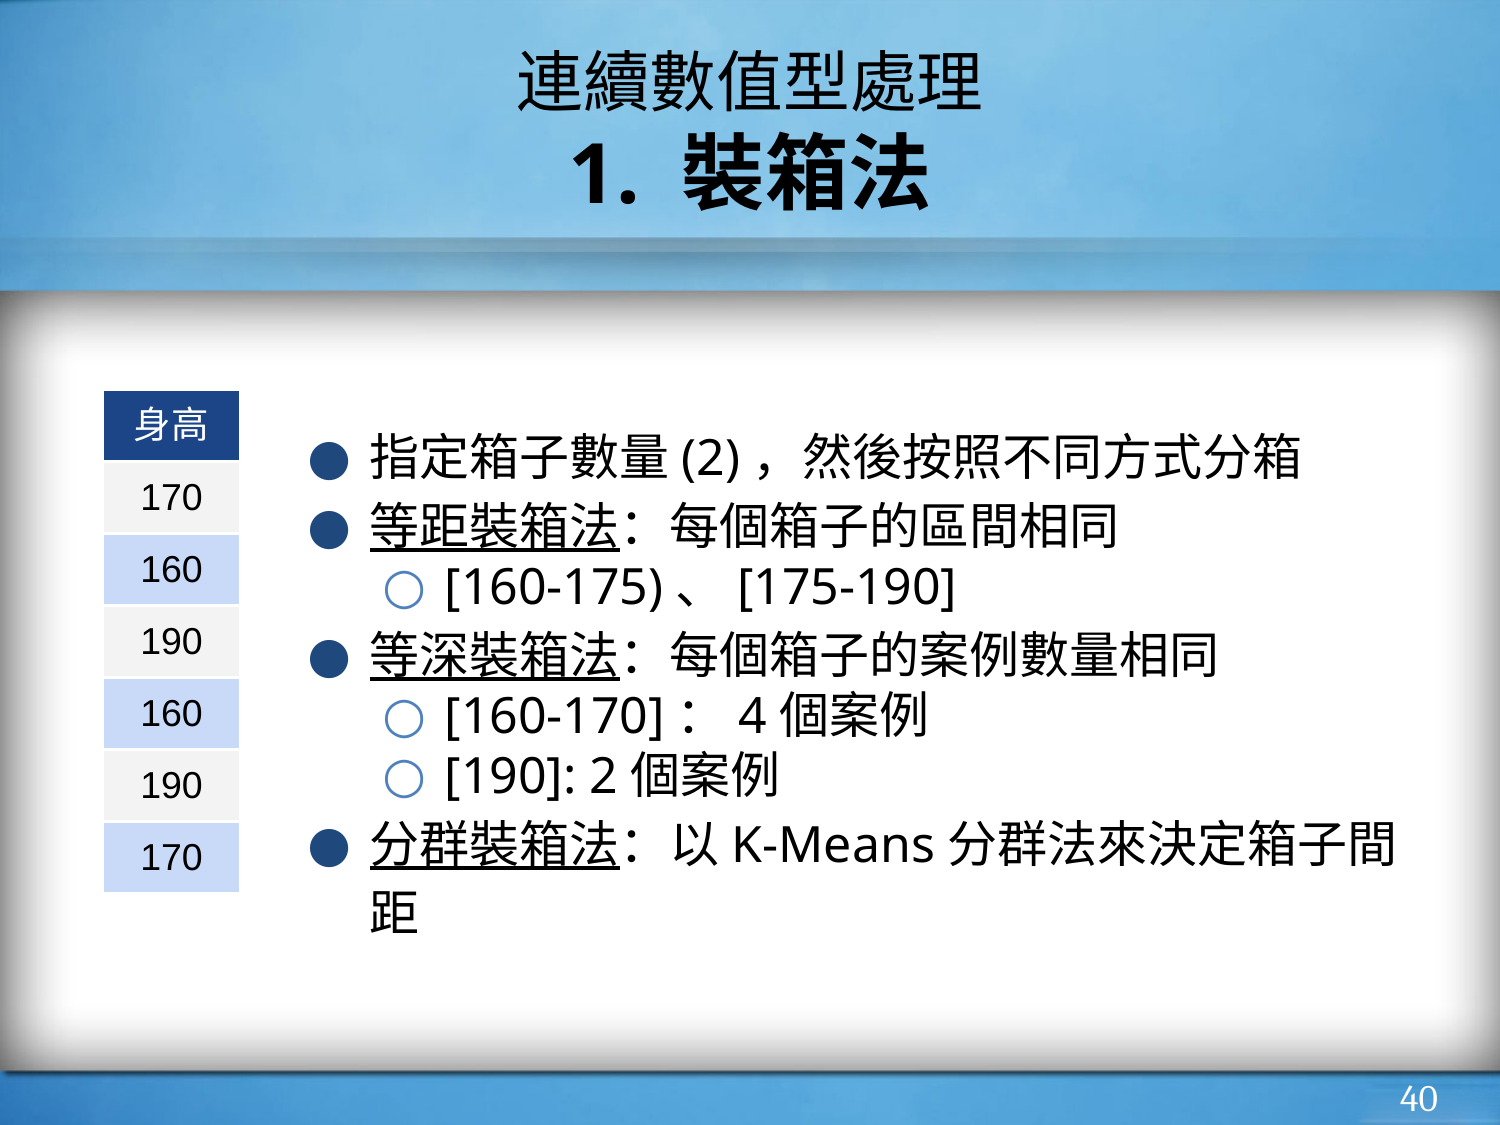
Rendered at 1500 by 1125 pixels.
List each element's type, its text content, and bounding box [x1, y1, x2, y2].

list 指定箱子數量(2)，然後按照不同方式分箱 等距裝箱法：每個箱子的區間相同 [160-175)、[175-190] 等深裝箱法：每個箱子的案例數量相同 [160-170]：4個案例 [190]: 2個案例 分群裝箱法：以K-Means分群法來決定箱子間距 [279, 292, 1422, 1066]
picture [0, 0, 1500, 1125]
title 連續數值型處理 1. 裝箱法 [78, 27, 1422, 232]
table_cell 170 [104, 823, 239, 892]
table_header 身高 [104, 391, 239, 460]
table_cell 160 [104, 535, 239, 604]
slide_number ‹#› [1350, 1074, 1488, 1118]
table_cell 190 [104, 751, 239, 820]
table_cell 190 [104, 607, 239, 676]
table_cell 160 [104, 679, 239, 748]
table_cell 170 [104, 463, 239, 532]
